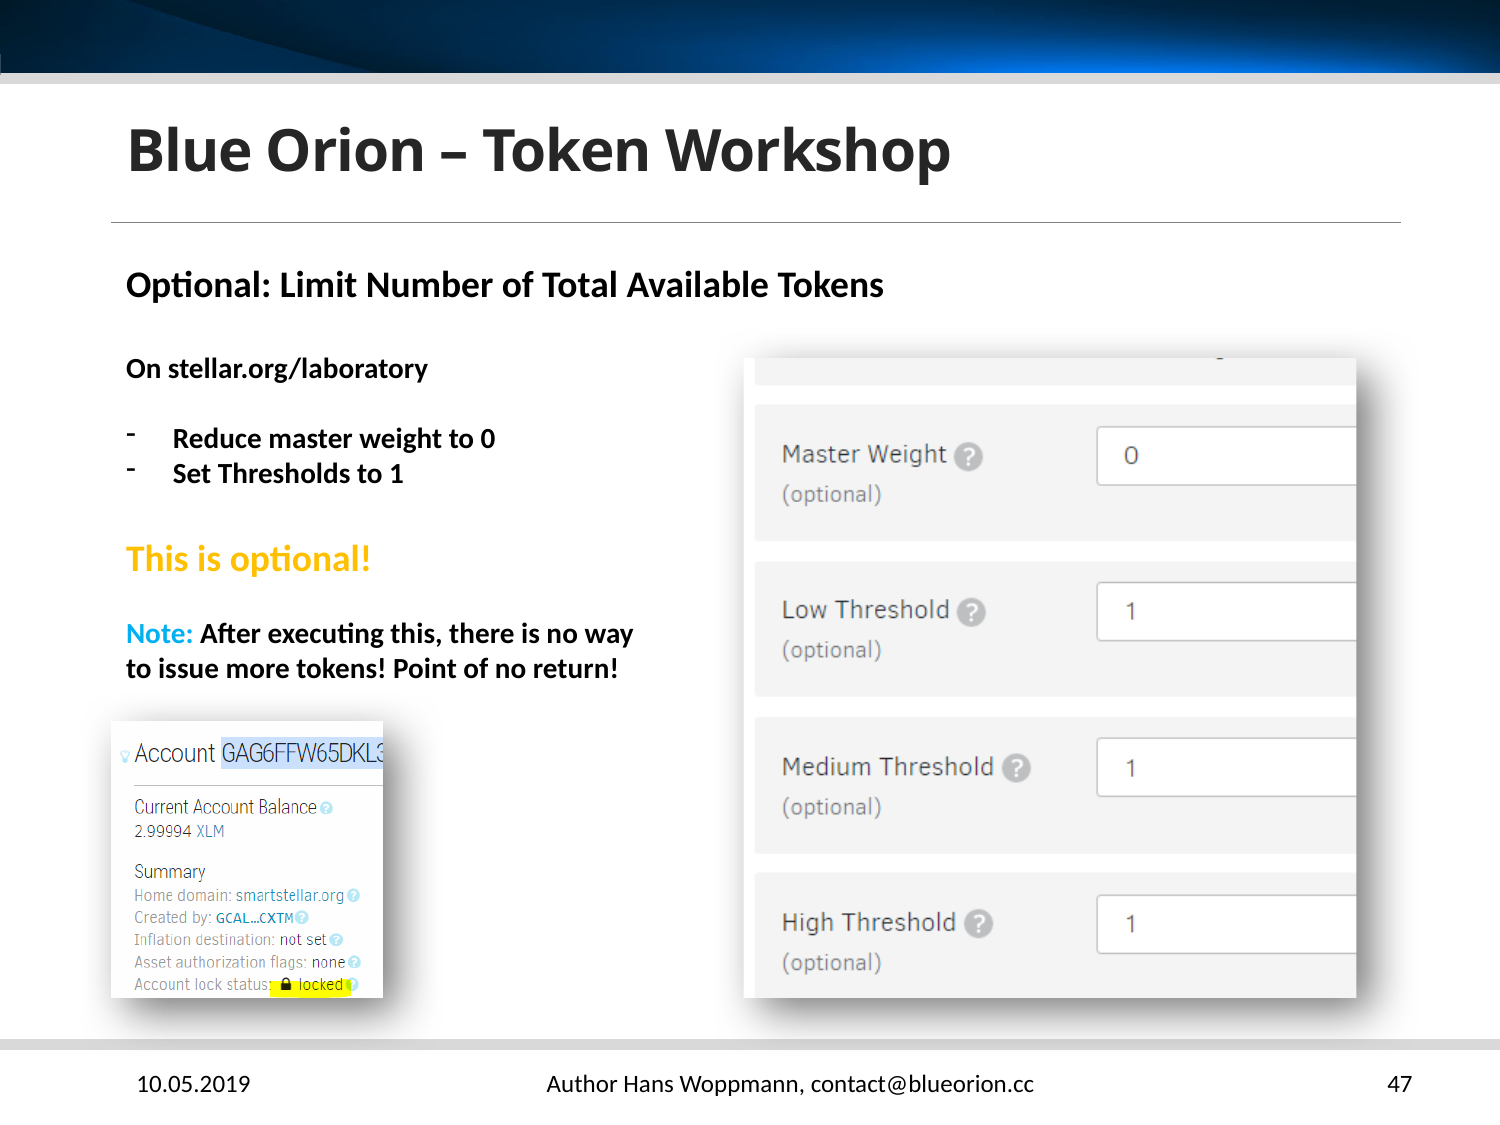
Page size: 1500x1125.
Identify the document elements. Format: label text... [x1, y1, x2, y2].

picture [0, 0, 1500, 73]
picture [110, 721, 383, 999]
picture [743, 358, 1357, 999]
title Blue Orion – Token Workshop [111, 110, 1402, 191]
text_box Optional: Limit Number of Total Available Tokens On stellar.org/laboratory Reduce master weight to 0 Set Thresholds to 1 This is optional! Note: After executing this, there is no way to issue more tokens! Point of no return! [111, 252, 917, 737]
